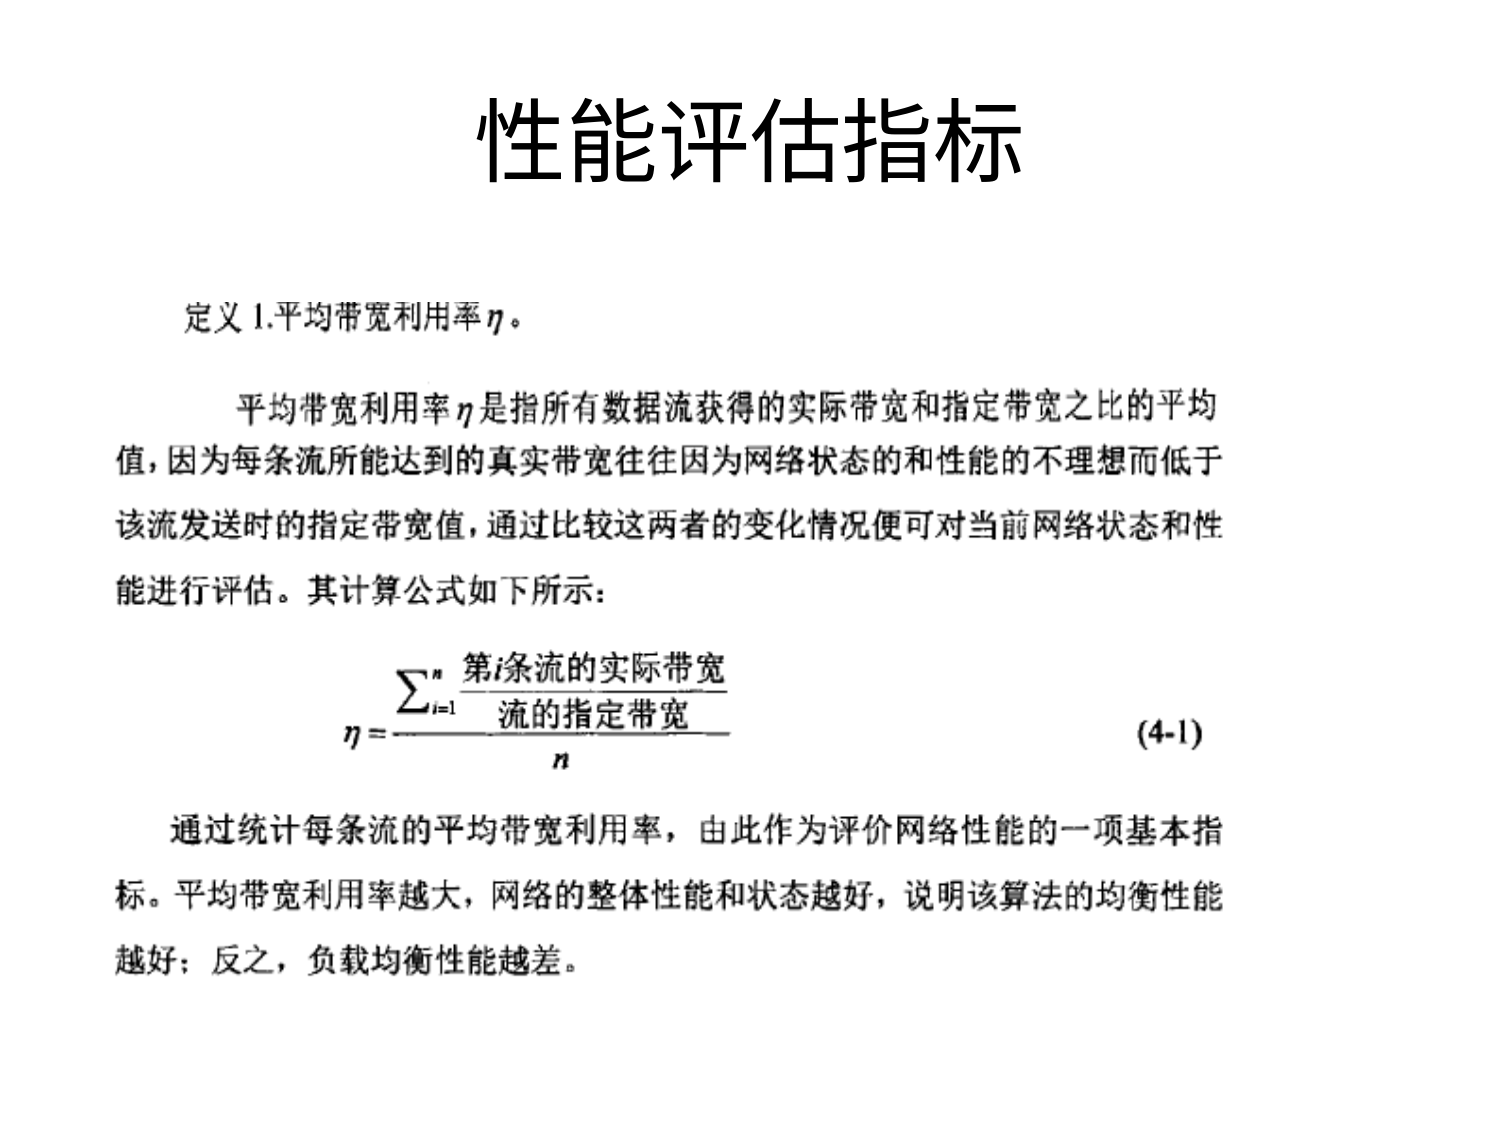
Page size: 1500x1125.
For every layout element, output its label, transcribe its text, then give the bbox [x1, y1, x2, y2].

picture [111, 432, 1306, 988]
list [170, 302, 1247, 430]
title 性能评估指标 [75, 45, 1425, 233]
